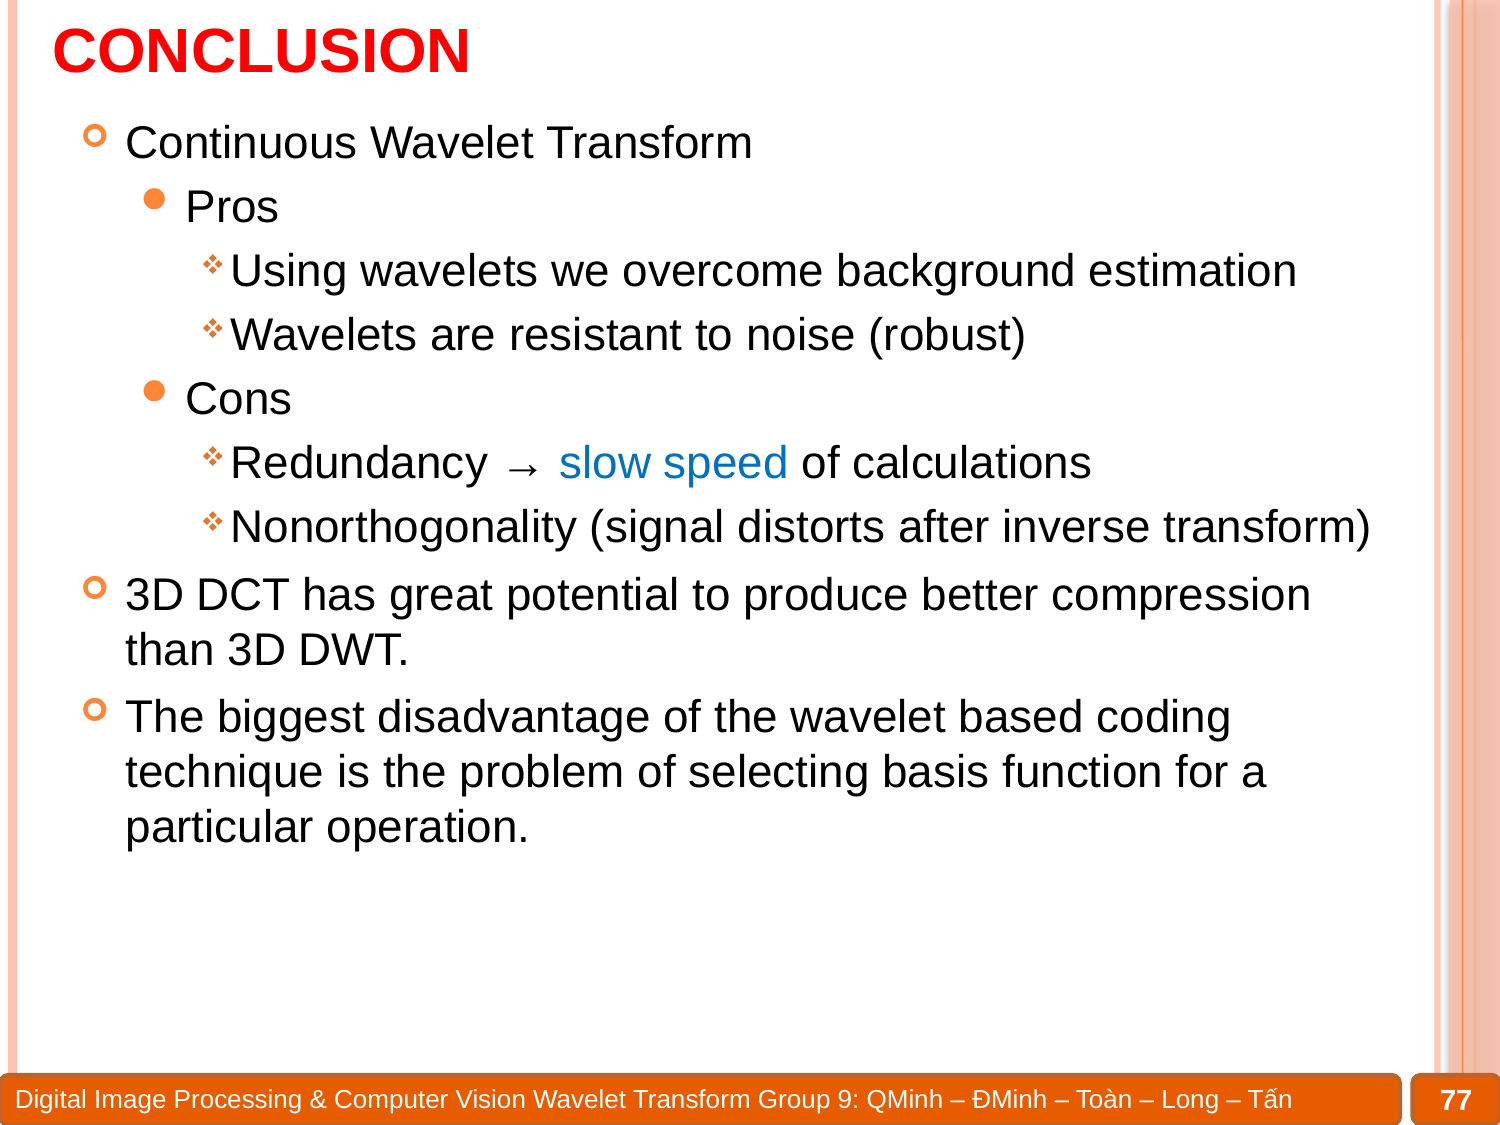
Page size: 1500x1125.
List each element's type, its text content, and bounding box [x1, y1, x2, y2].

list Continuous Wavelet Transform Pros Using wavelets we overcome background estimation Wavelets are resistant to noise (robust) Cons Redundancy → slow speed of calculations Nonorthogonality (signal distorts after inverse transform) 3D DCT has great potential to produce better compression than 3D DWT. The biggest disadvantage of the wavelet based coding technique is the problem of selecting basis function for a particular operation. [65, 105, 1391, 1116]
slide_number 77 [1412, 1074, 1500, 1123]
title CONCLUSION [37, 12, 1425, 93]
